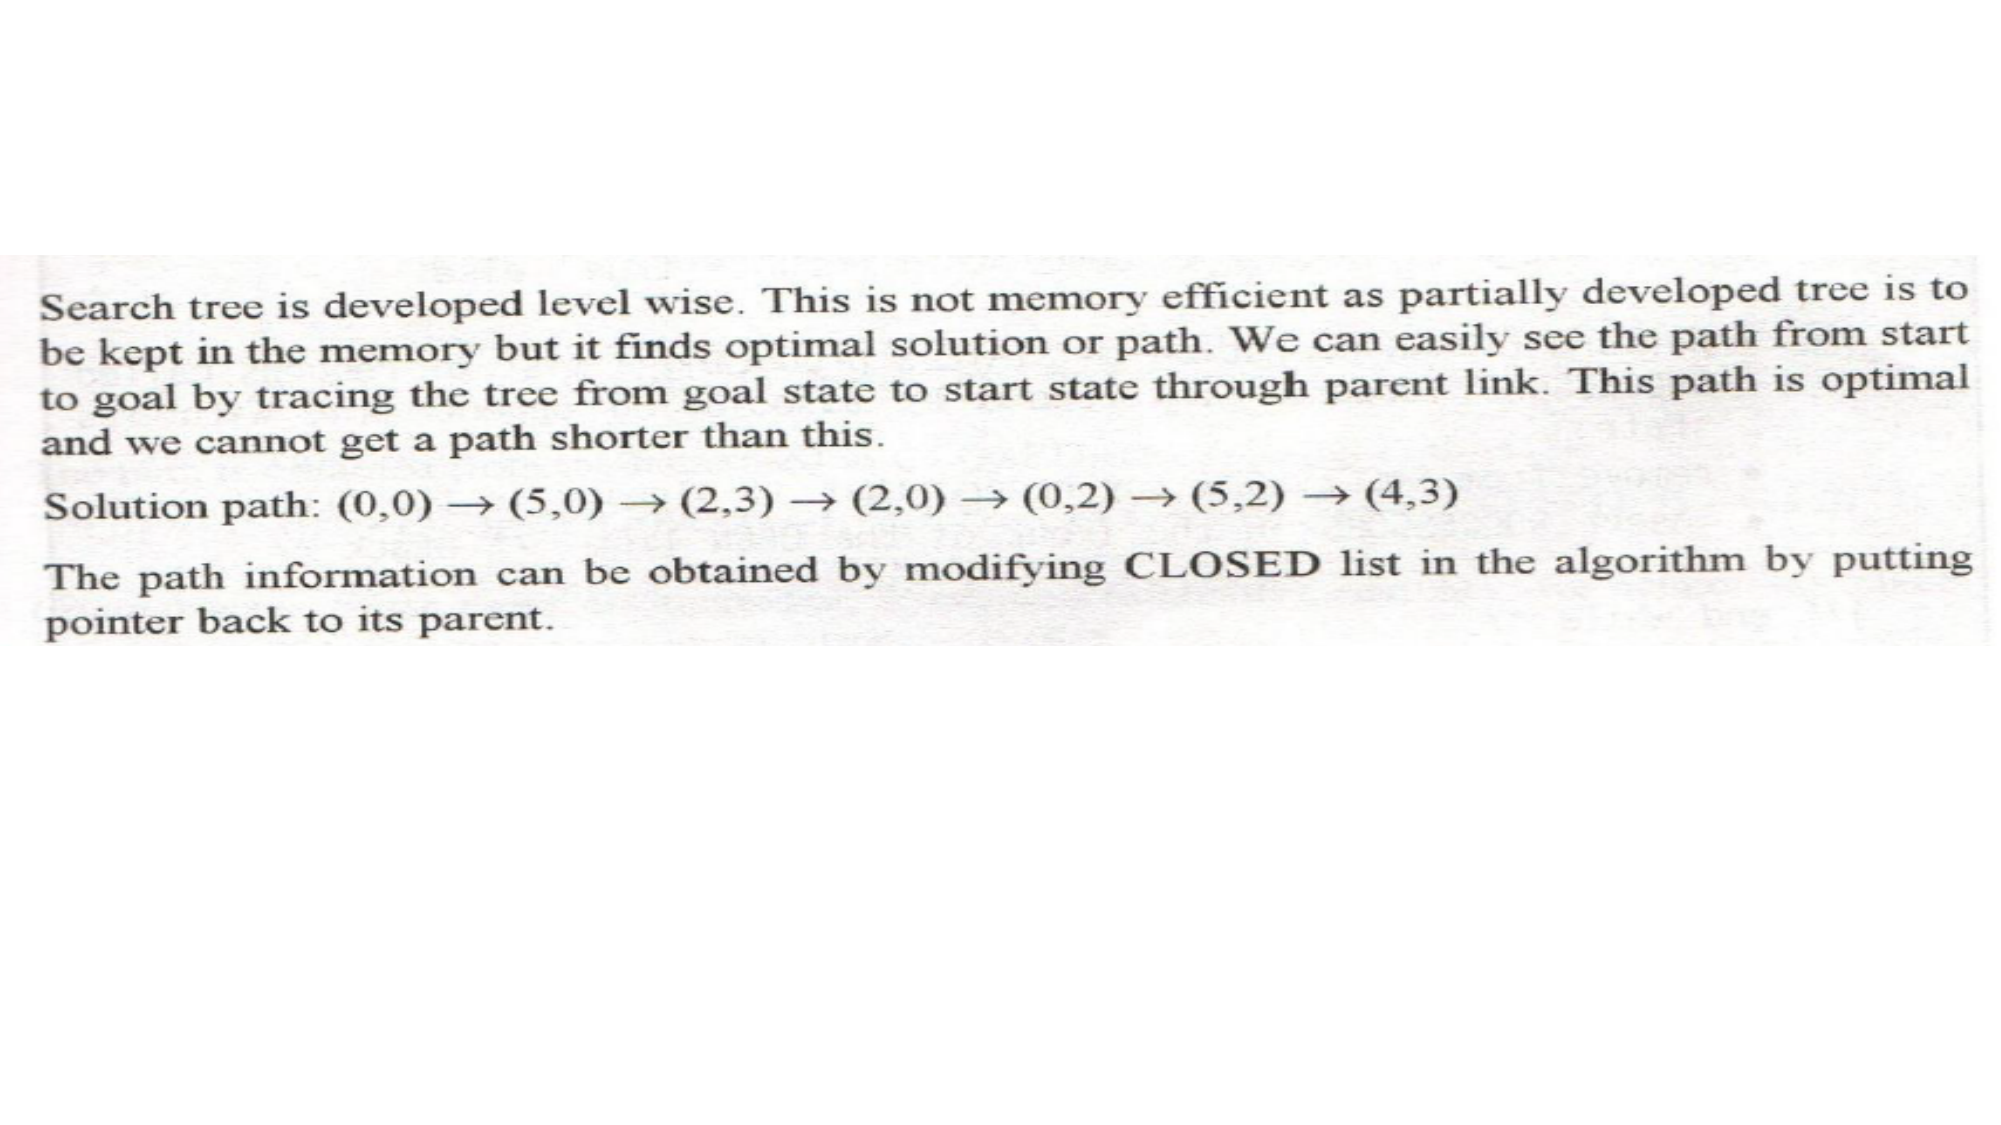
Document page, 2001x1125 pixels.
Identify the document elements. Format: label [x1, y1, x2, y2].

picture [0, 255, 2000, 646]
